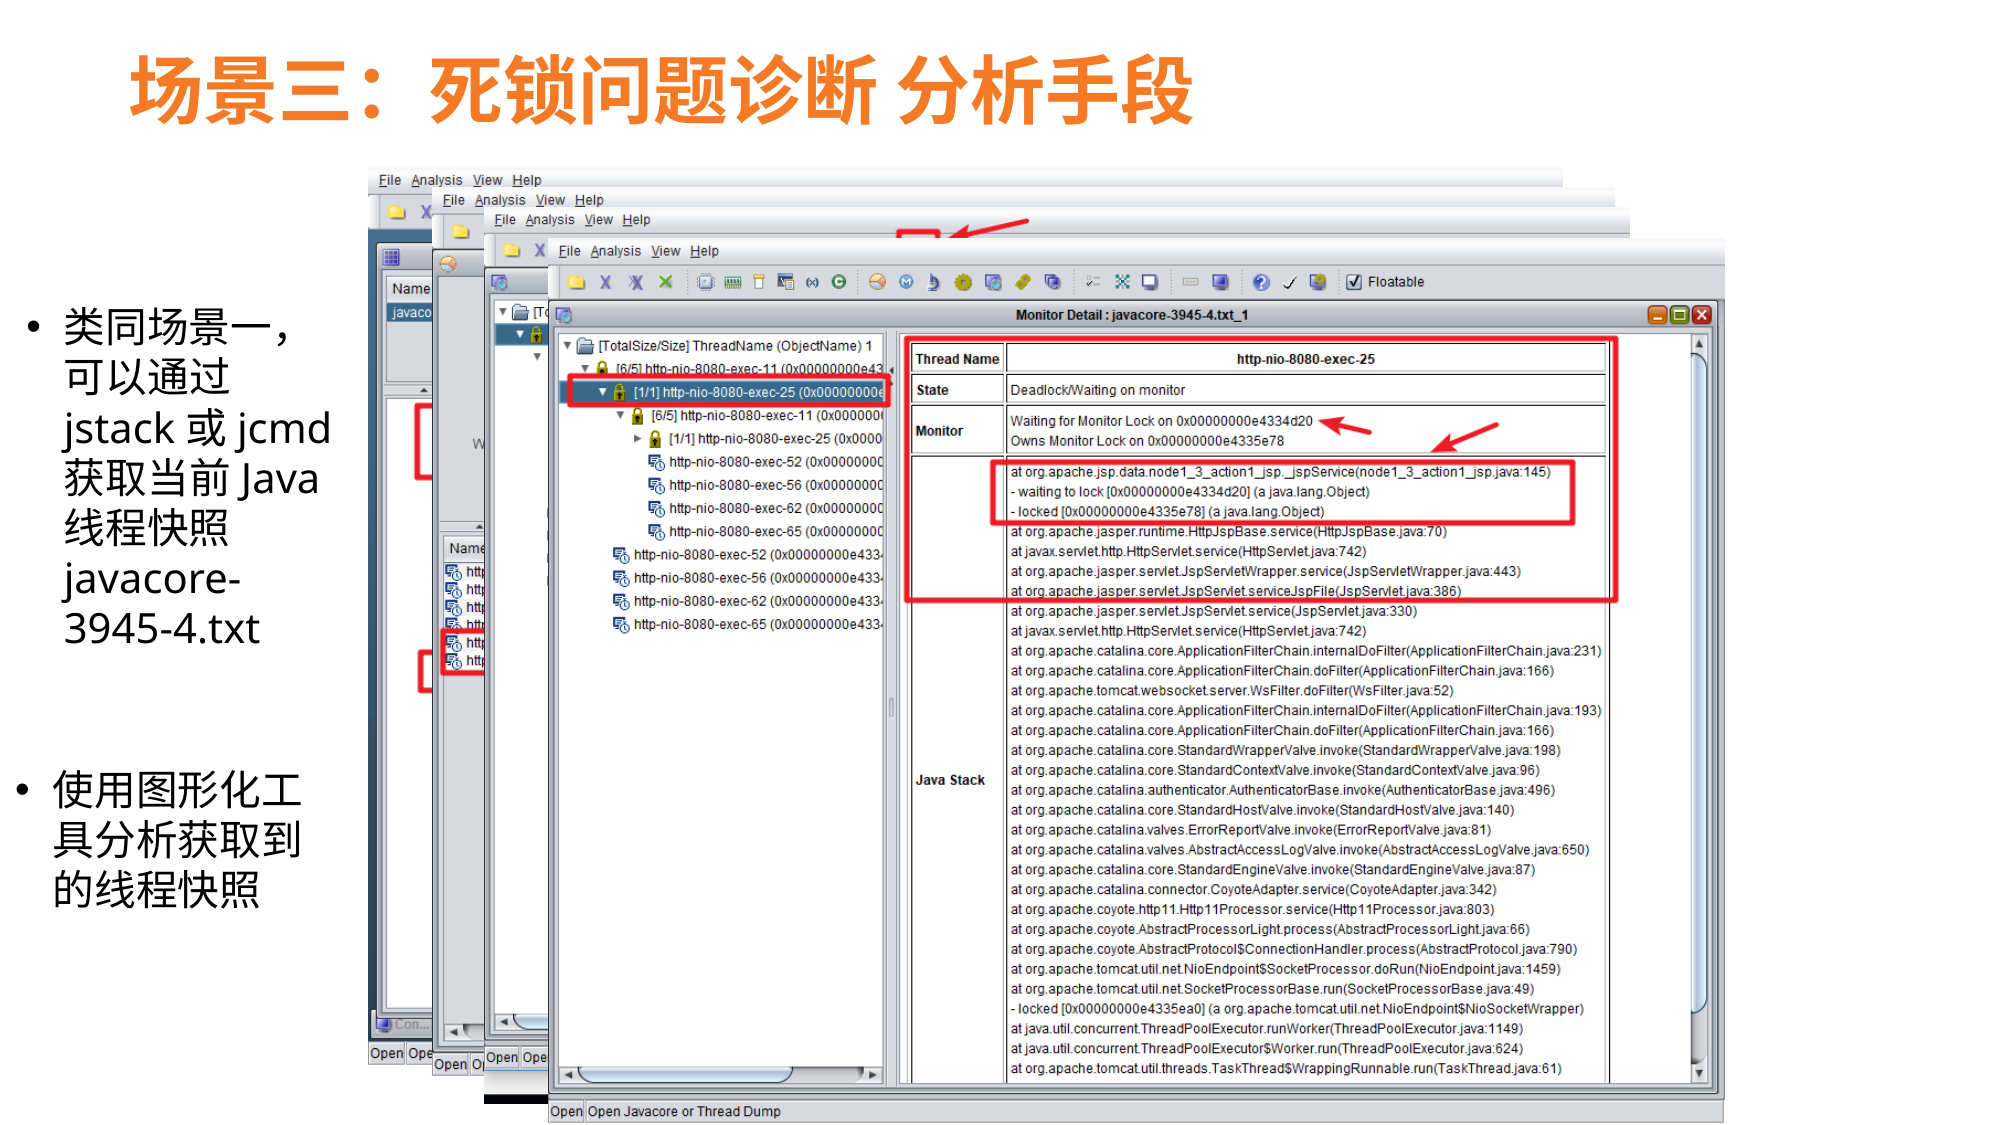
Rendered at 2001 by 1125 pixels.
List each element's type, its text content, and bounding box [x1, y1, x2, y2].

list 类同场景一，可以通过jstack或jcmd获取当前Java线程快照 javacore-3945-4.txt [11, 293, 358, 698]
title 场景三：死锁问题诊断 分析手段 [113, 30, 1838, 159]
text_box 使用图形化工具分析获取到的线程快照 [0, 756, 318, 966]
picture [368, 167, 1725, 1124]
